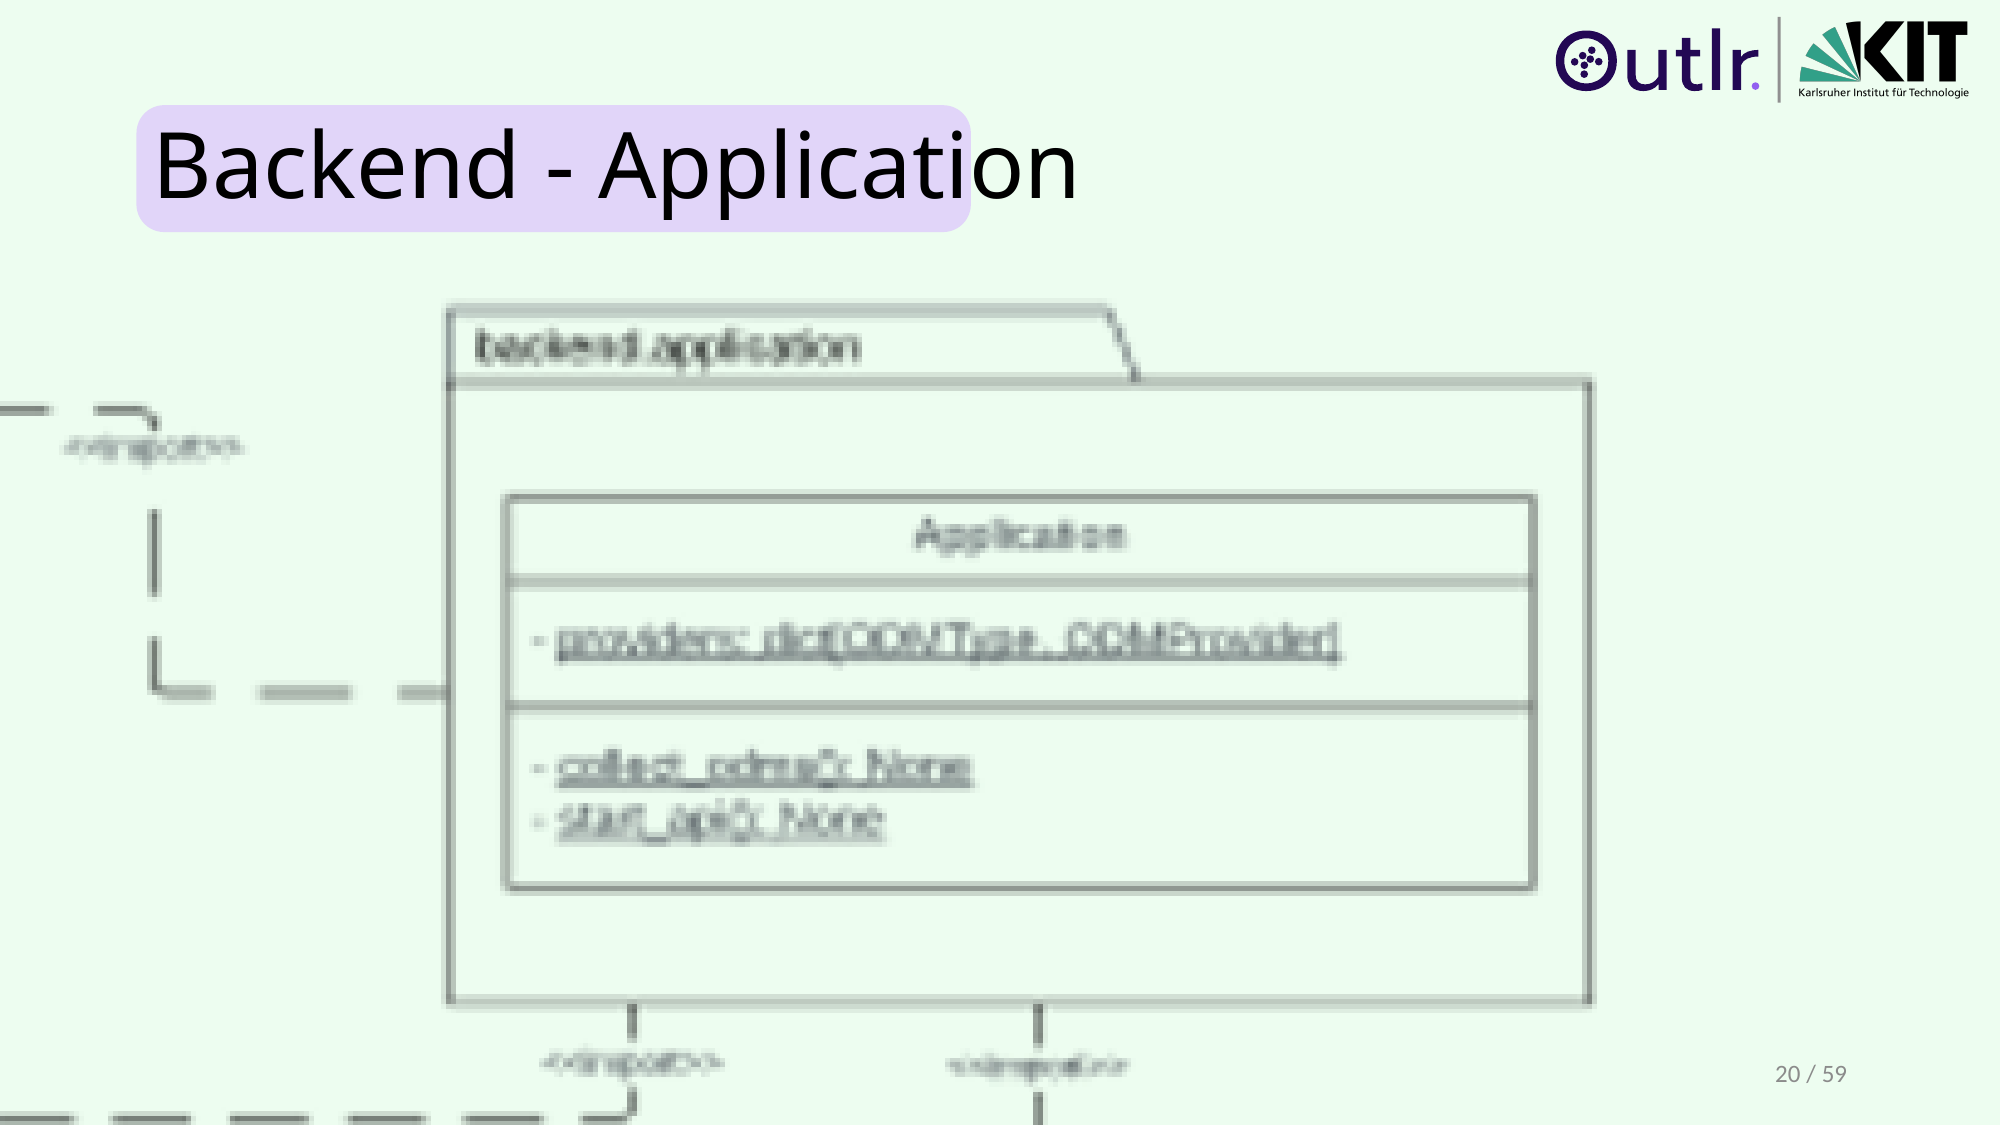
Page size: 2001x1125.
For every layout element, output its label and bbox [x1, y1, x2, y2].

list [0, 0, 2000, 1125]
